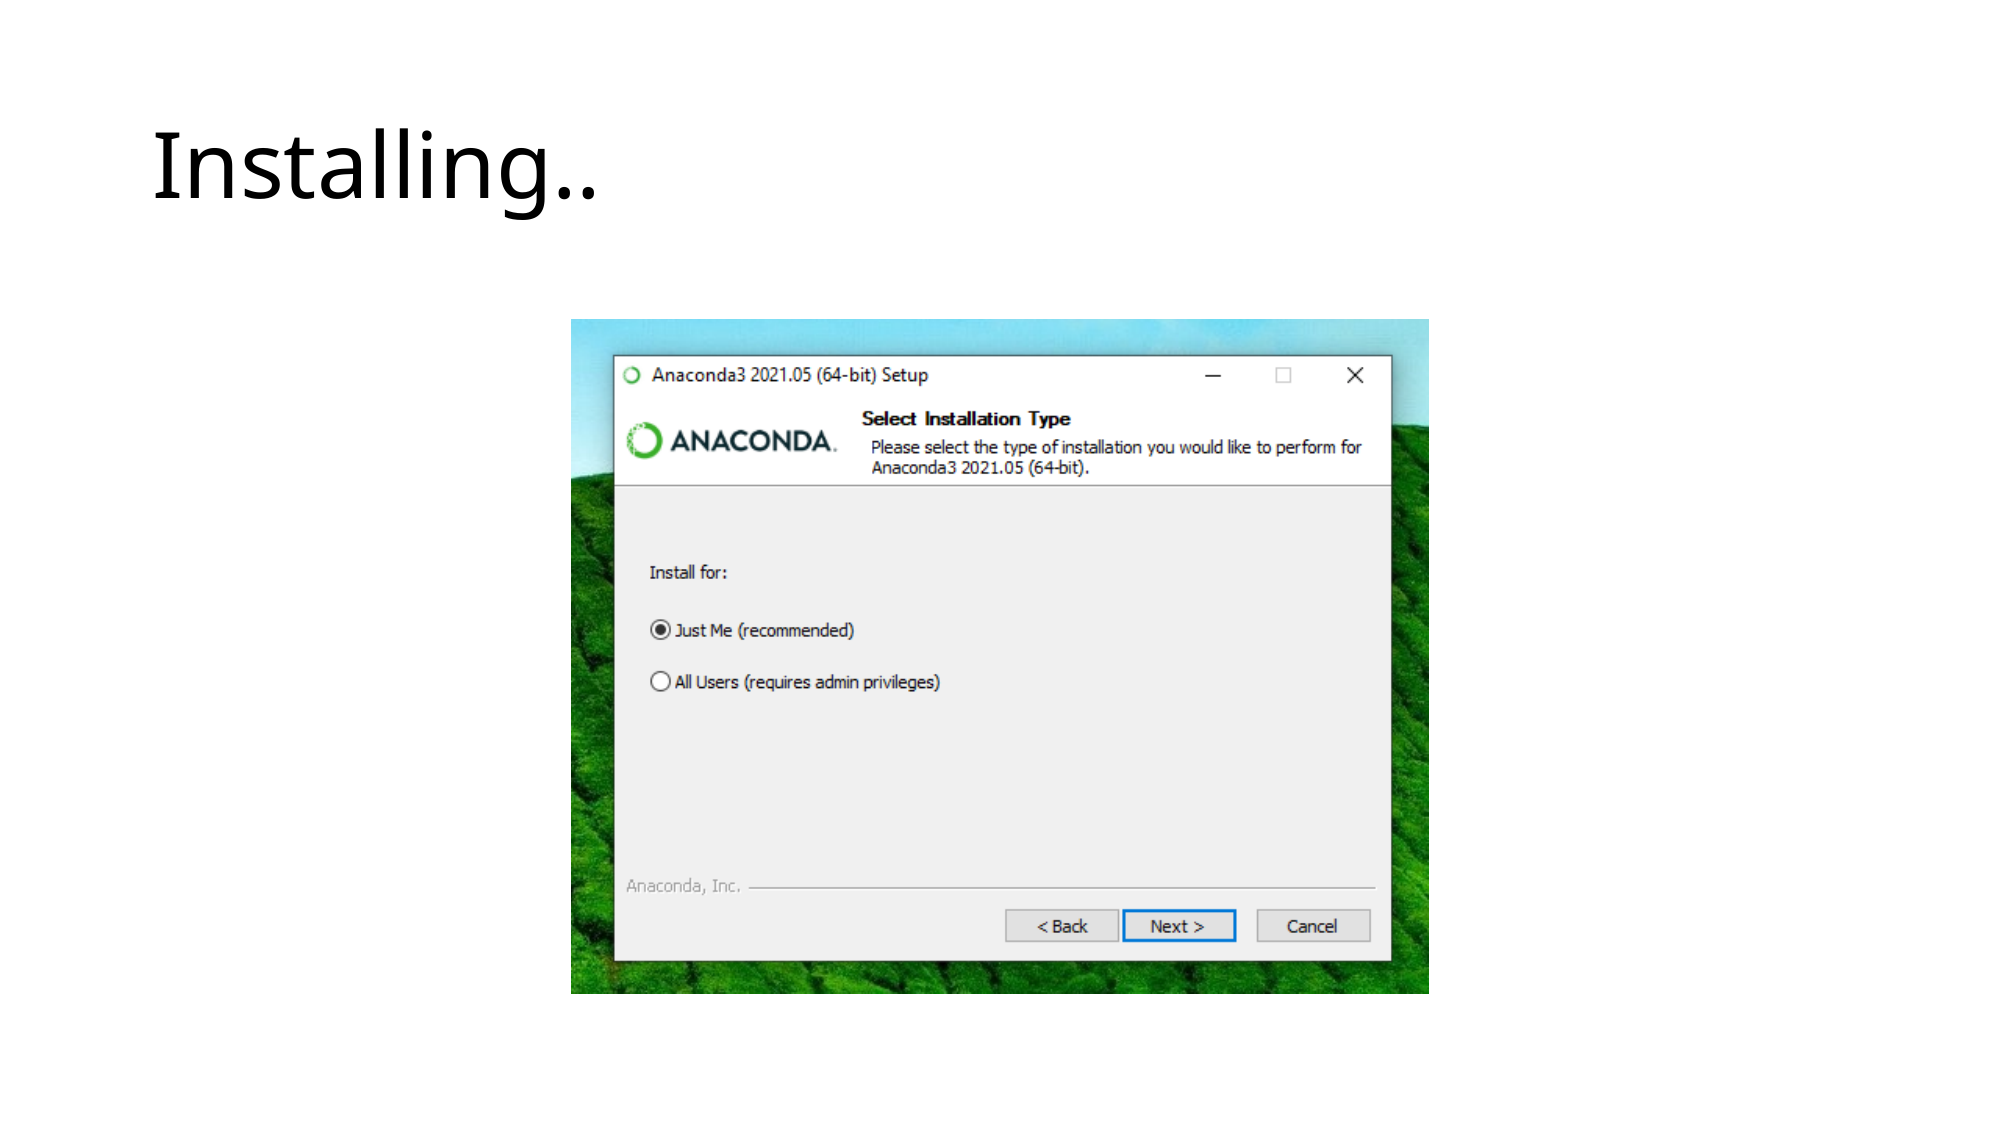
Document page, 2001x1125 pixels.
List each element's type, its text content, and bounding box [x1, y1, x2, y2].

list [571, 319, 1429, 994]
title Installing.. [137, 59, 1863, 278]
